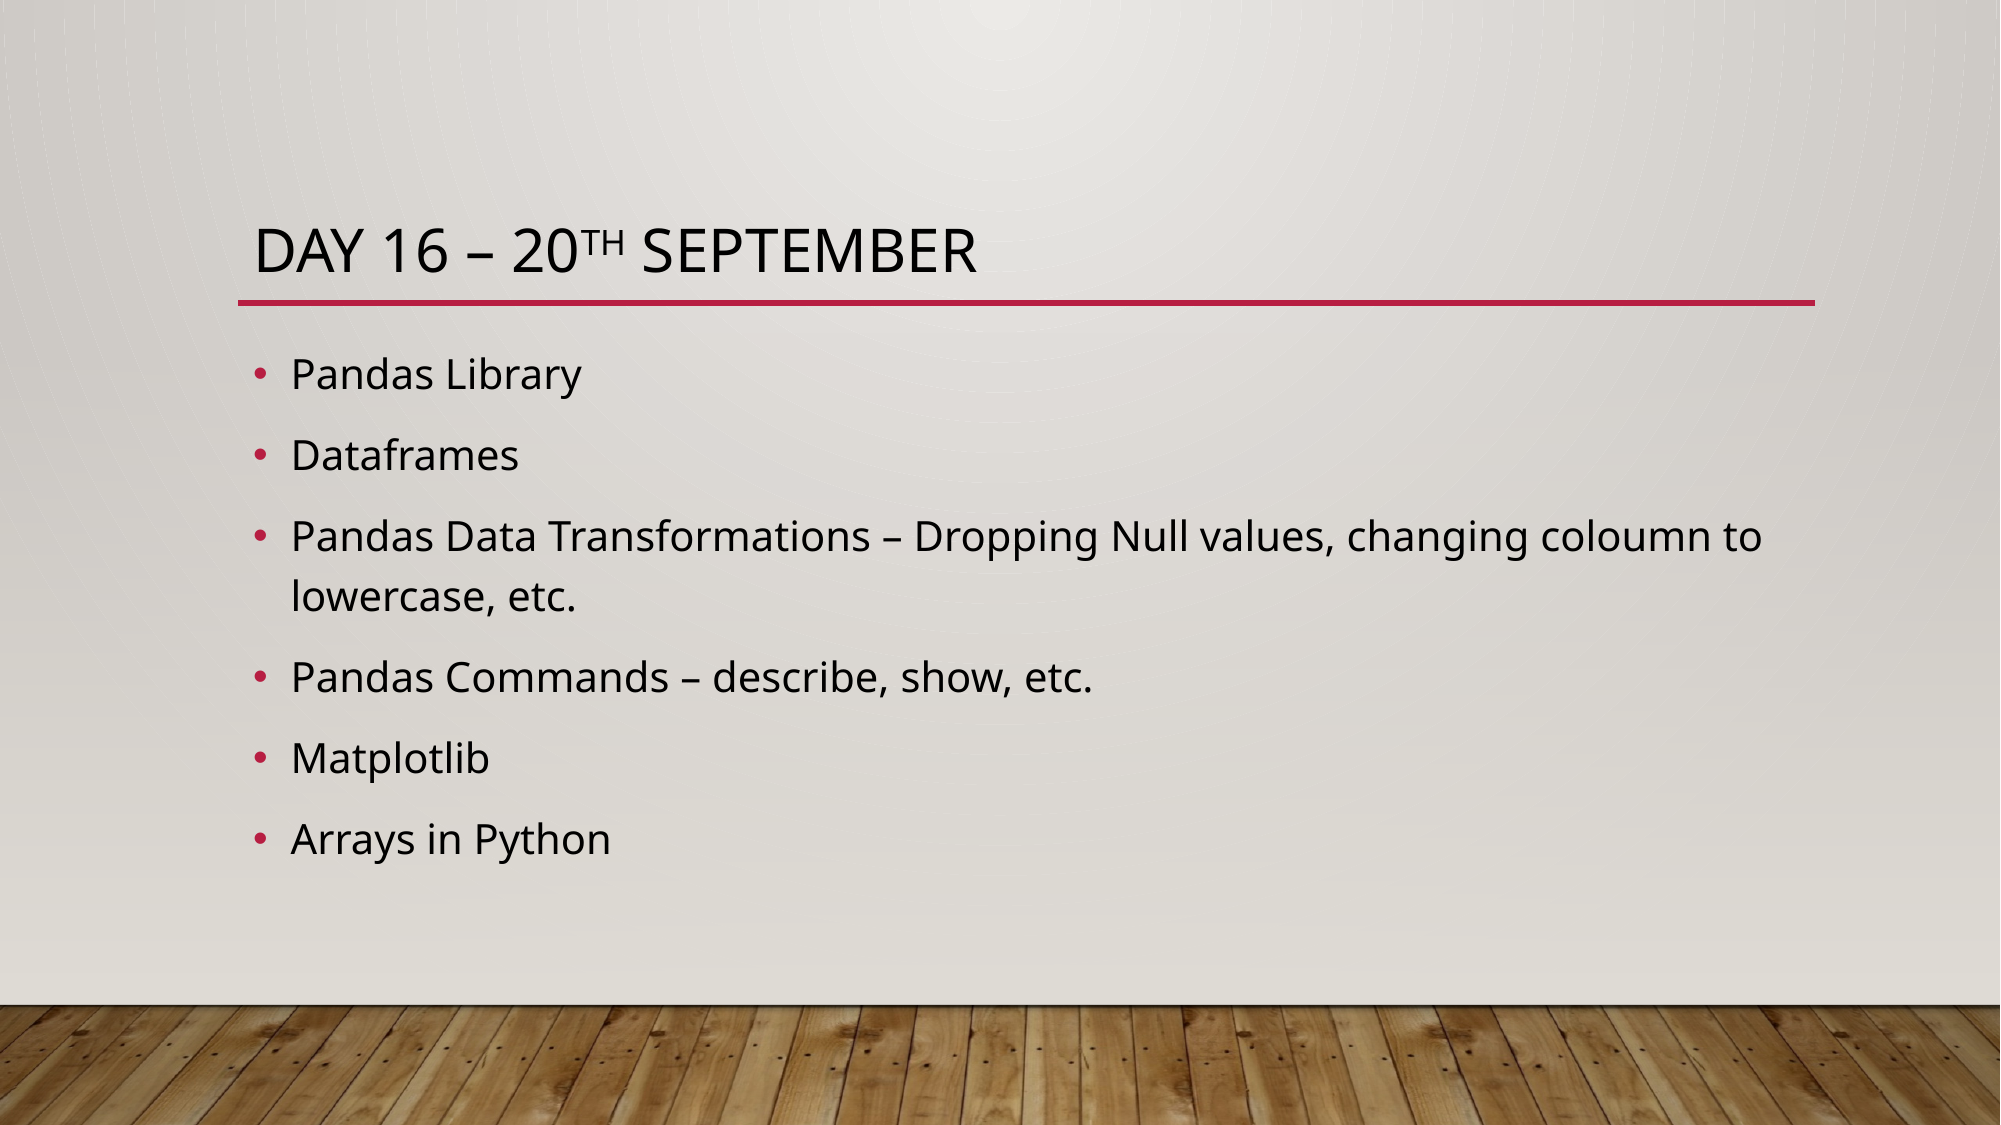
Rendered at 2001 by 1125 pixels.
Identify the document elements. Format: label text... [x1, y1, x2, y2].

picture [0, 1005, 2000, 1125]
title Day 16 – 20th September [238, 213, 1814, 305]
list Pandas Library Dataframes Pandas Data Transformations – Dropping Null values, changing coloumn to lowercase, etc. Pandas Commands – describe, show, etc. Matplotlib Arrays in Python [238, 330, 1814, 1001]
